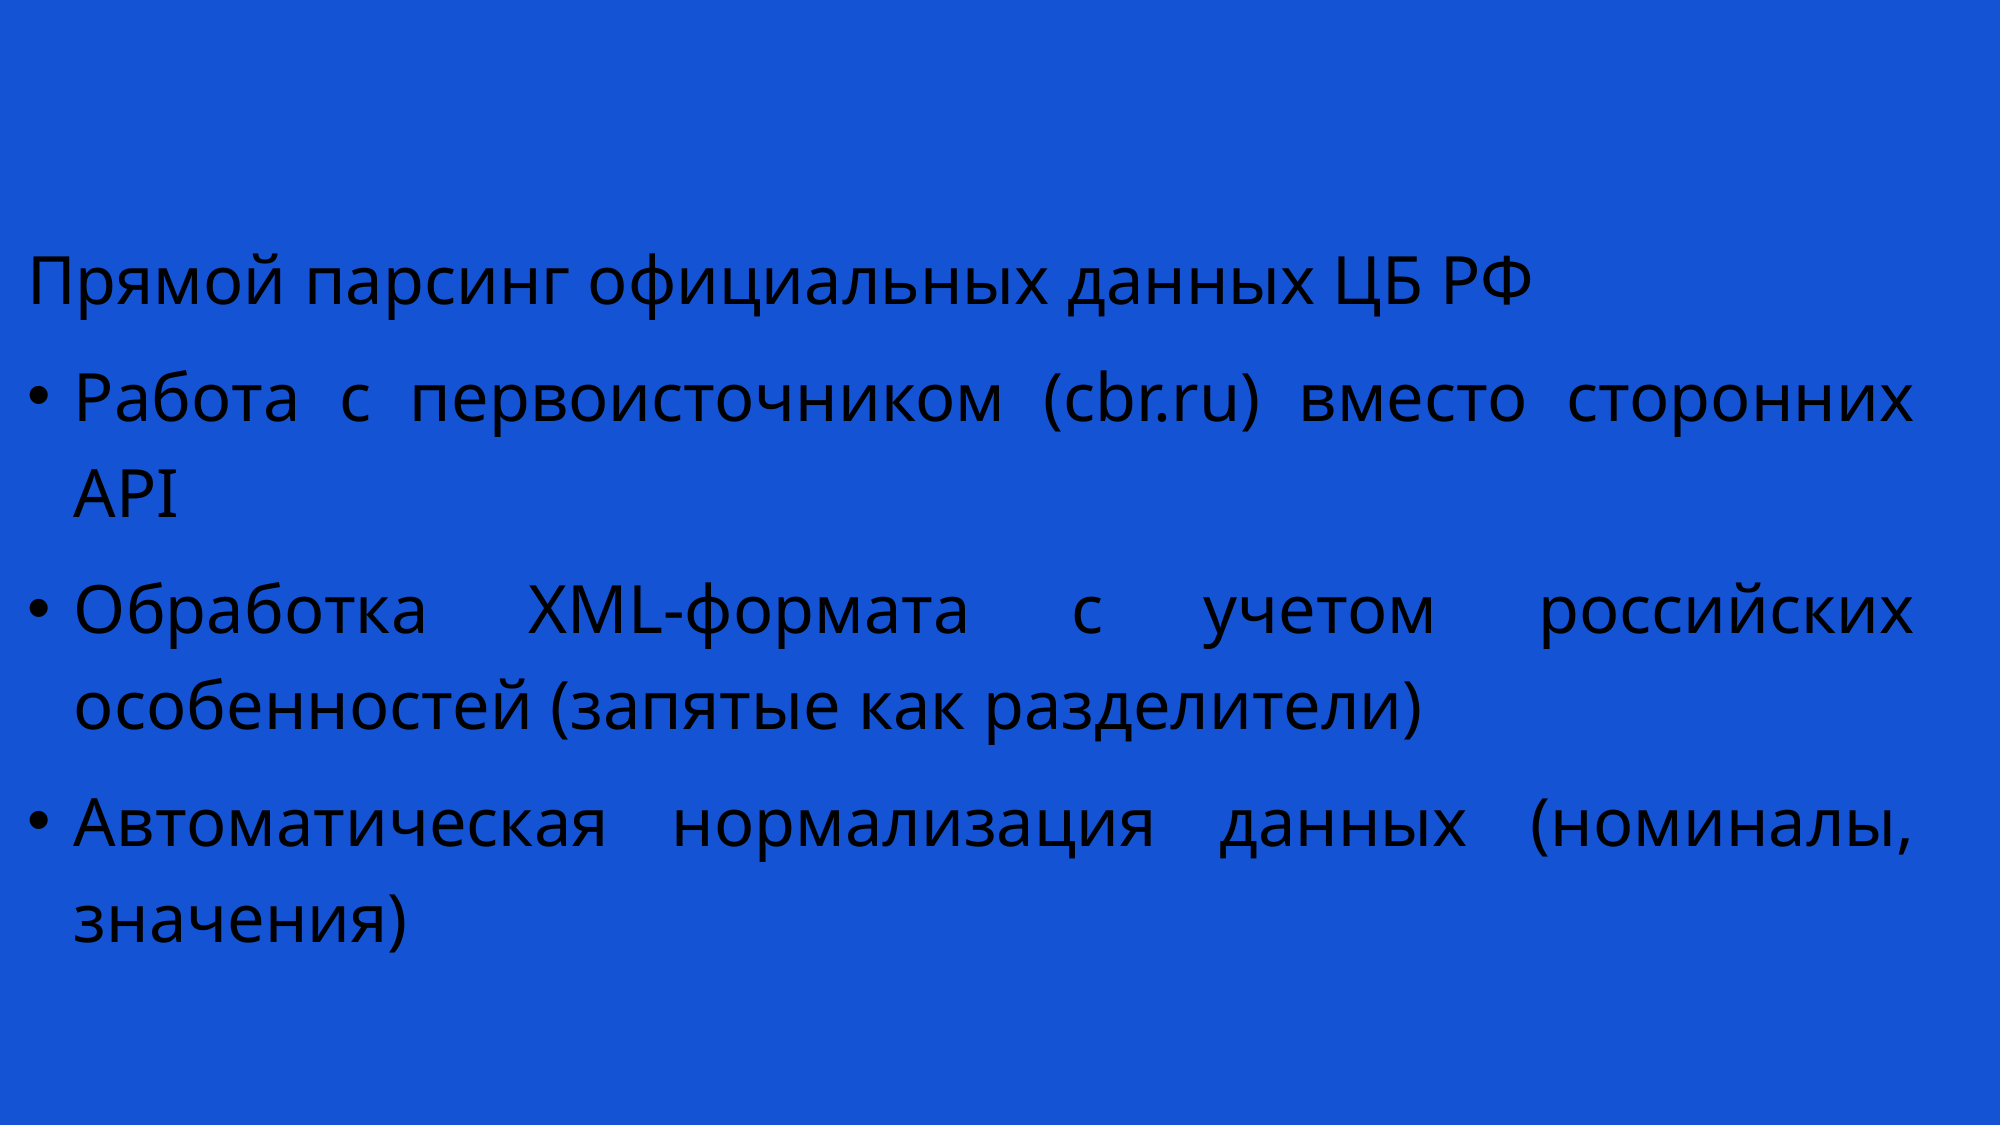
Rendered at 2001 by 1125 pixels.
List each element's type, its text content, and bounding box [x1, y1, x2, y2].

subtitle Прямой парсинг официальных данных ЦБ РФ Работа с первоисточником (cbr.ru) вместо сторонних API Обработка XML-формата с учетом российских особенностей (запятые как разделители) Автоматическая нормализация данных (номиналы, значения) [27, 221, 1917, 294]
